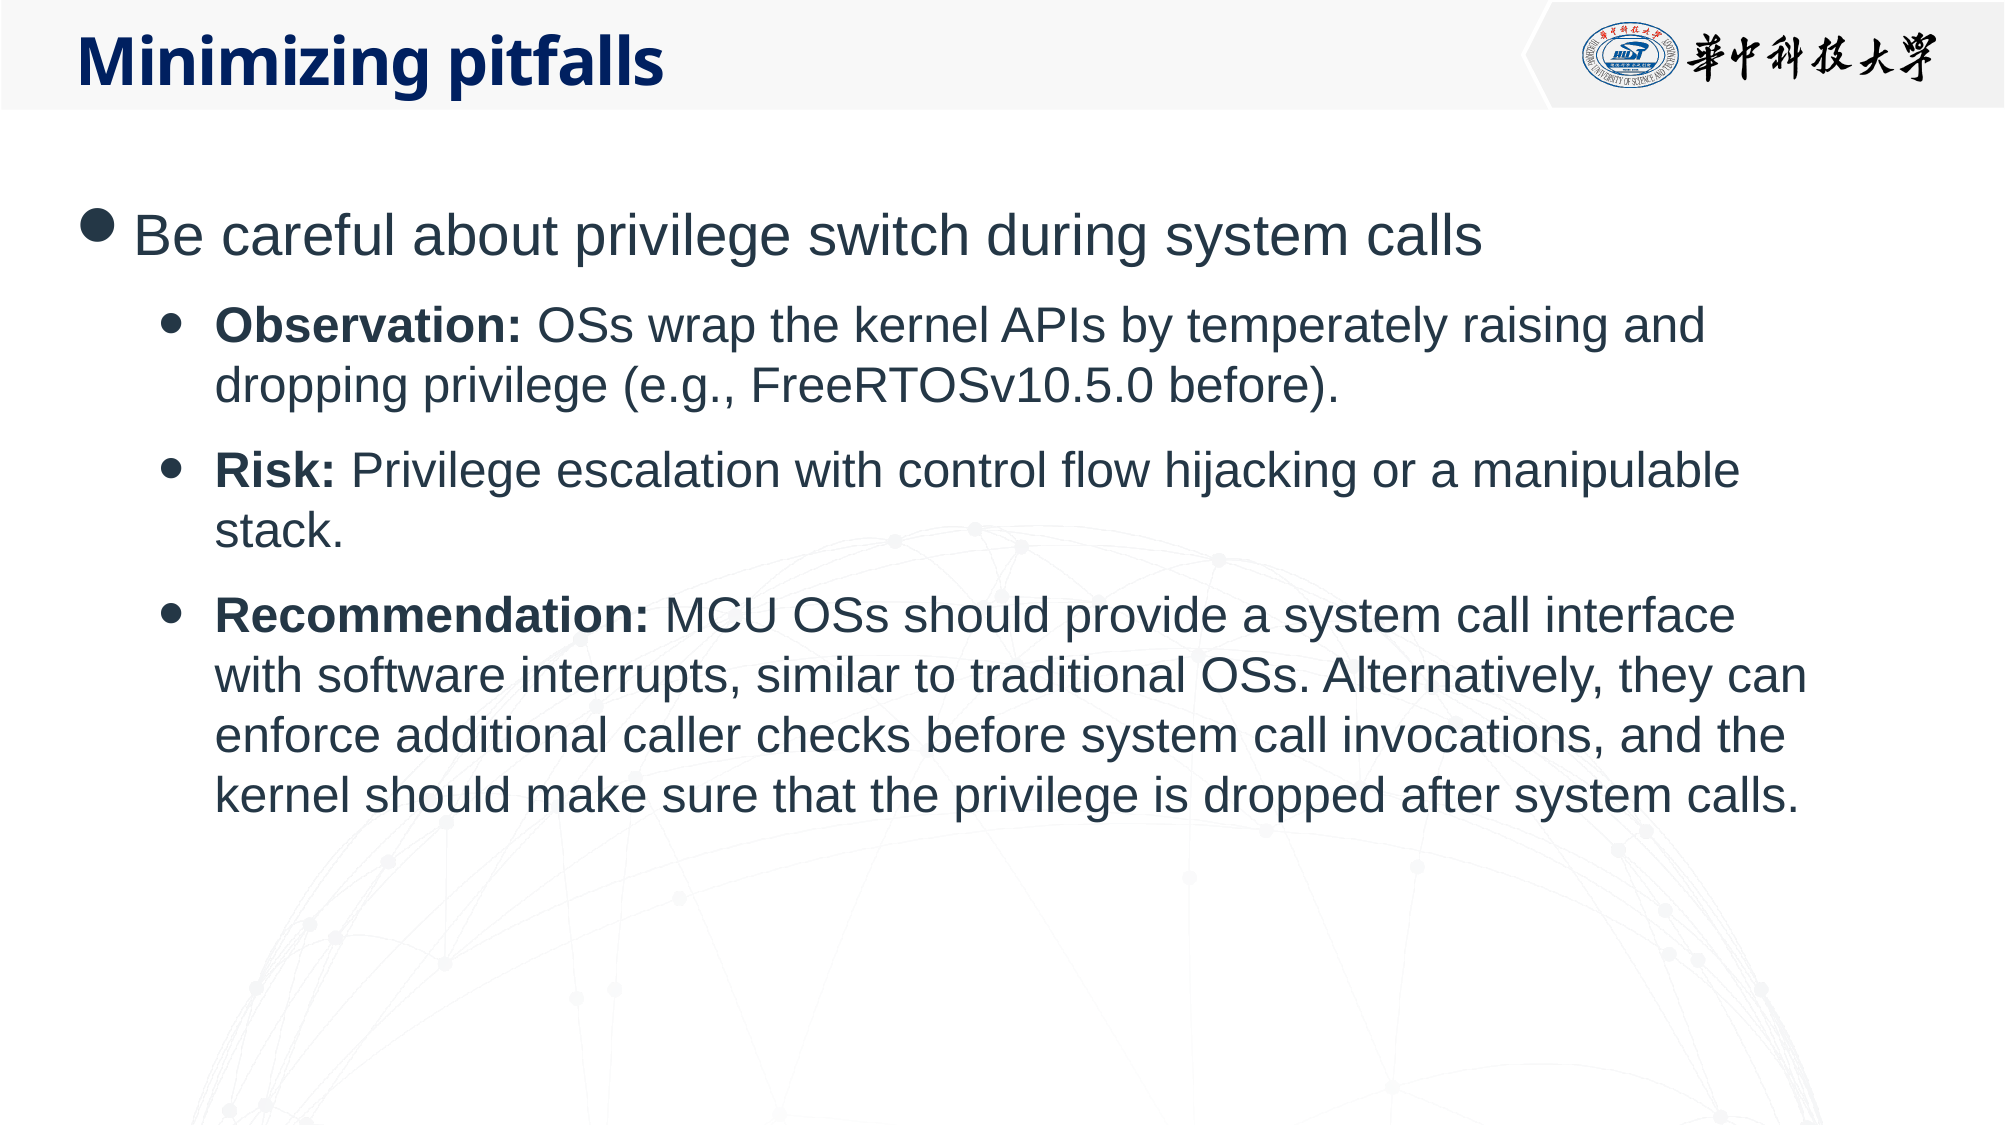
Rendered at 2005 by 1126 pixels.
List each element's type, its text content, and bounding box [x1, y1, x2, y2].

text_box Be careful about privilege switch during system calls Observation: OSs wrap the kernel APIs by temperately raising and dropping privilege (e.g., FreeRTOSv10.5.0 before). Risk: Privilege escalation with control flow hijacking or a manipulable stack. Recommendation: MCU OSs should provide a system call interface with software interrupts, similar to traditional OSs. Alternatively, they can enforce additional caller checks before system call invocations, and the kernel should make sure that the privilege is dropped after system calls. [60, 189, 1833, 975]
title Minimizing pitfalls [61, 0, 1773, 107]
